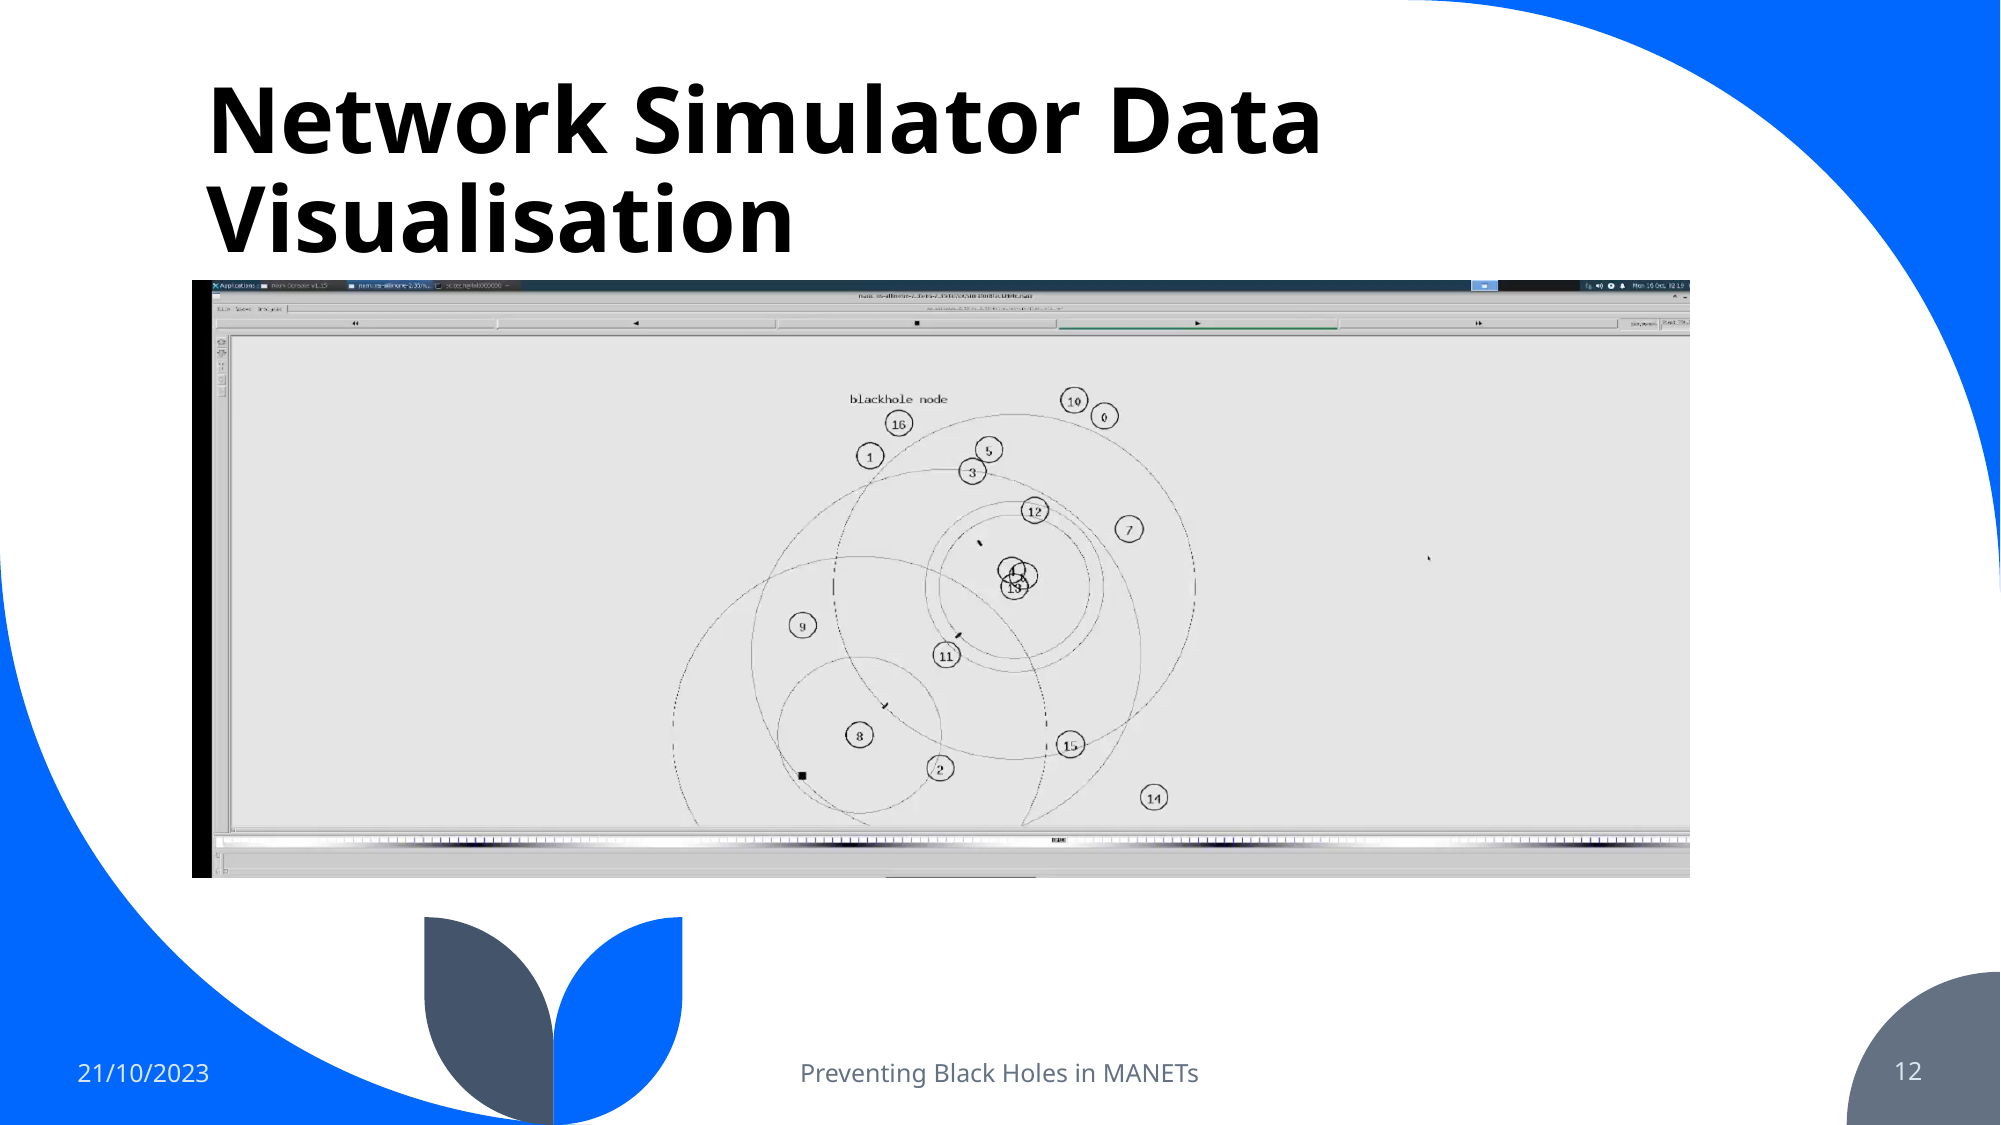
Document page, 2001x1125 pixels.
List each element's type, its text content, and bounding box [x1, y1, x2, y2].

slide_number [62, 1042, 353, 1103]
slide_number 12 [1665, 1042, 1938, 1103]
title Network Simulator Data Visualisation [191, 62, 1796, 280]
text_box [192, 279, 1691, 879]
footer Preventing Black Holes in MANETs [662, 1042, 1338, 1103]
